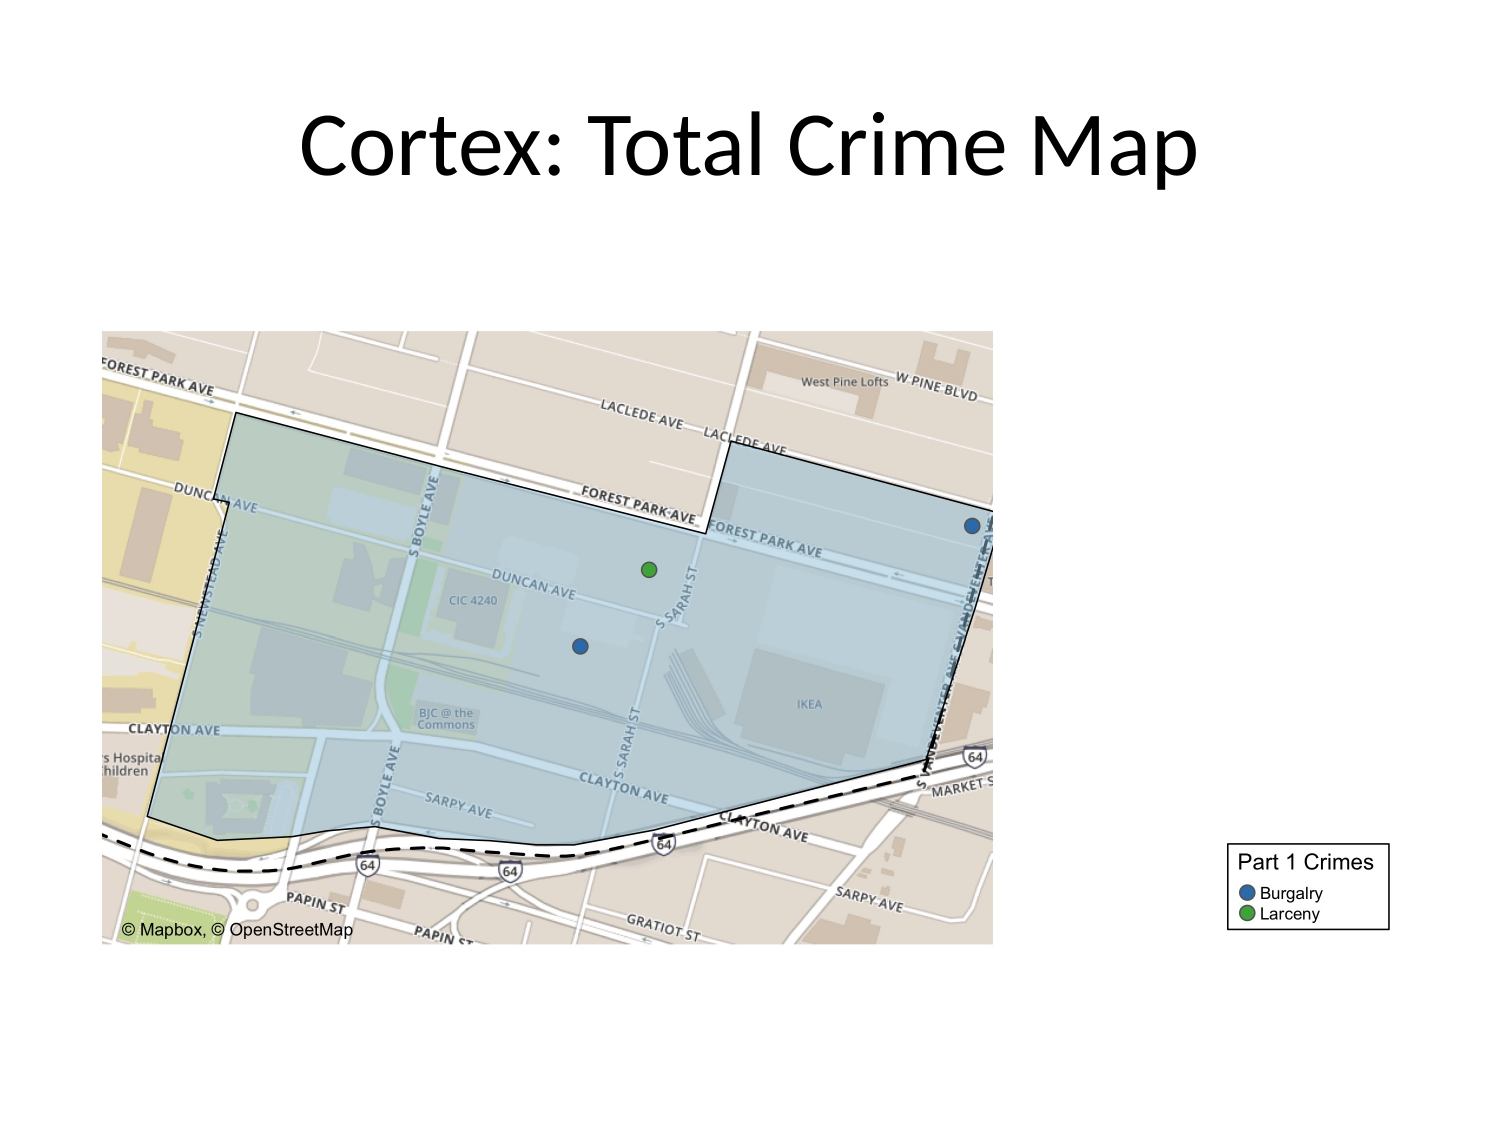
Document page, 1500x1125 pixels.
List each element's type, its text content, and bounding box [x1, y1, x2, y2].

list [74, 262, 1426, 1013]
title Cortex: Total Crime Map [75, 45, 1425, 233]
